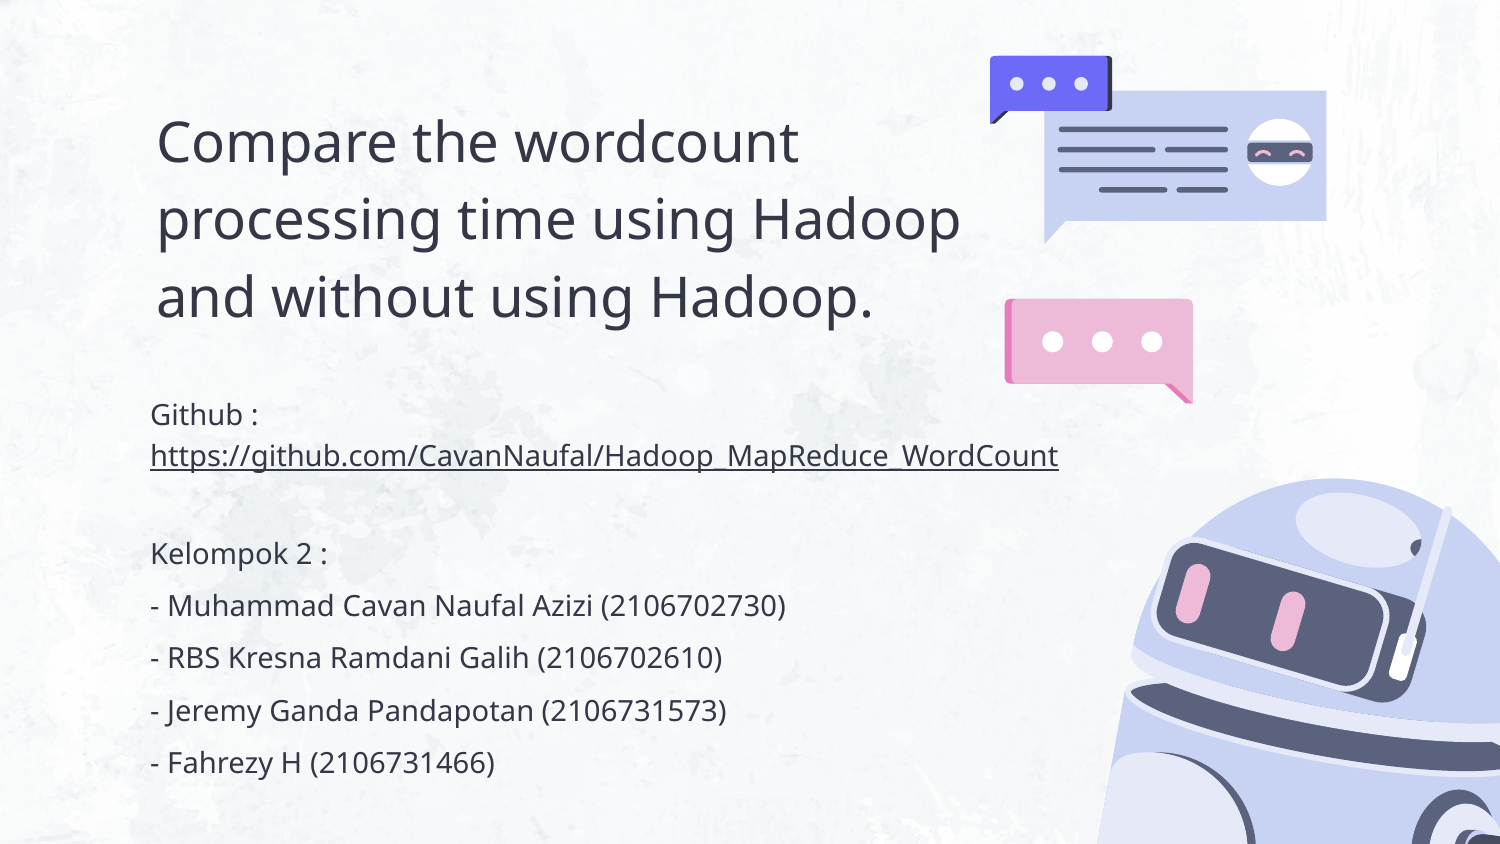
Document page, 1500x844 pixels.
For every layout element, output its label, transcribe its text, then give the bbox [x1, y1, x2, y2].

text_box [989, 55, 1113, 124]
list Kelompok 2 : - Muhammad Cavan Naufal Azizi (2106702730) - RBS Kresna Ramdani Galih (2106702610) - Jeremy Ganda Pandapotan (2106731573) - Fahrezy H (2106731466) [135, 502, 835, 824]
title Compare the wordcount processing time using Hadoop and without using Hadoop. [141, 83, 1044, 341]
picture [0, 0, 1500, 844]
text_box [1004, 298, 1194, 404]
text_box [1067, 478, 1500, 844]
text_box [1044, 90, 1327, 245]
text_box Github : https://github.com/CavanNaufal/Hadoop_MapReduce_WordCount [135, 376, 1123, 470]
